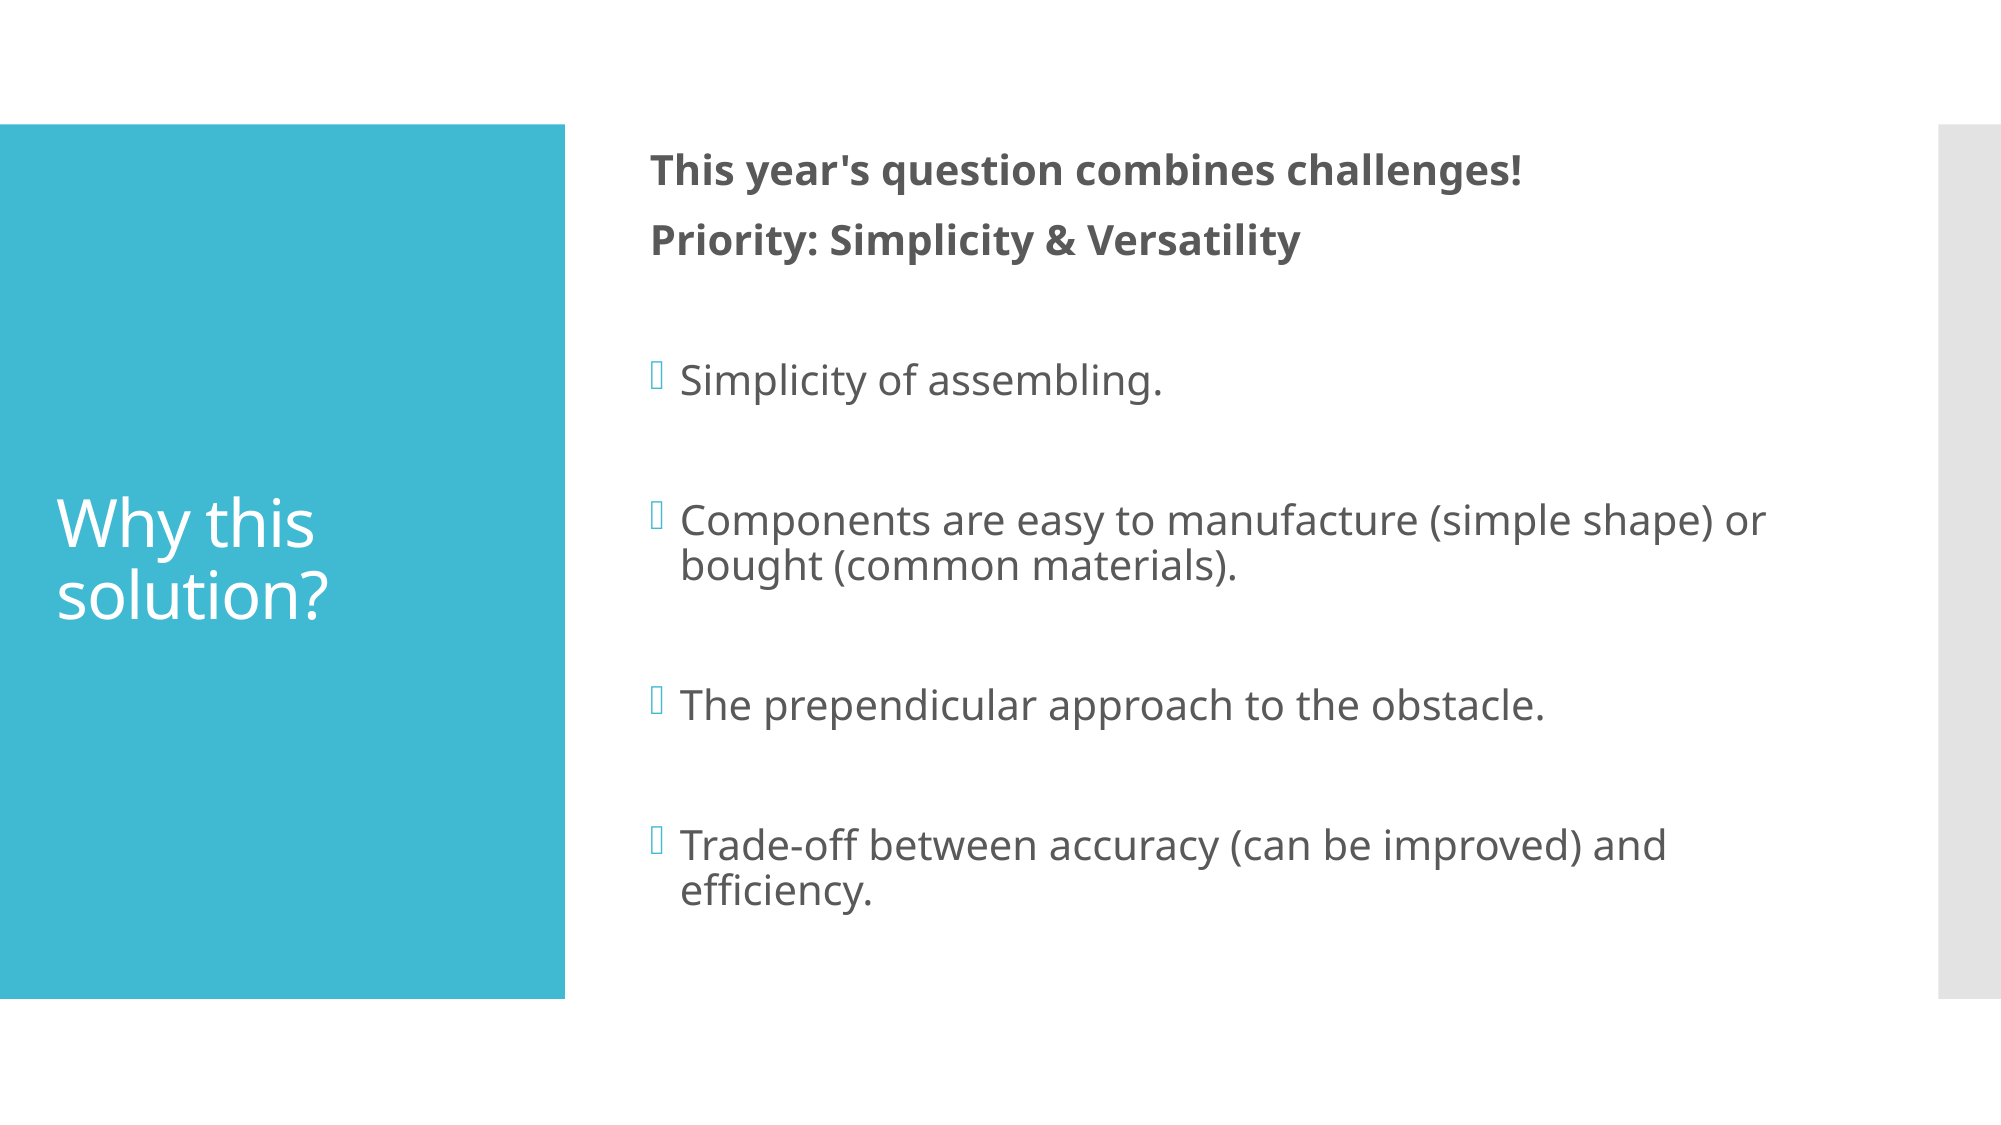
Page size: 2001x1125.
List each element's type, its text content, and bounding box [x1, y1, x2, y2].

list This year's question combines challenges! Priority: Simplicity & Versatility Simplicity of assembling. Components are easy to manufacture (simple shape) or bought (common materials). The prependicular approach to the obstacle. Trade-off between accuracy (can be improved) and efficiency. [634, 141, 1835, 982]
title Why this solution? [41, 184, 525, 940]
